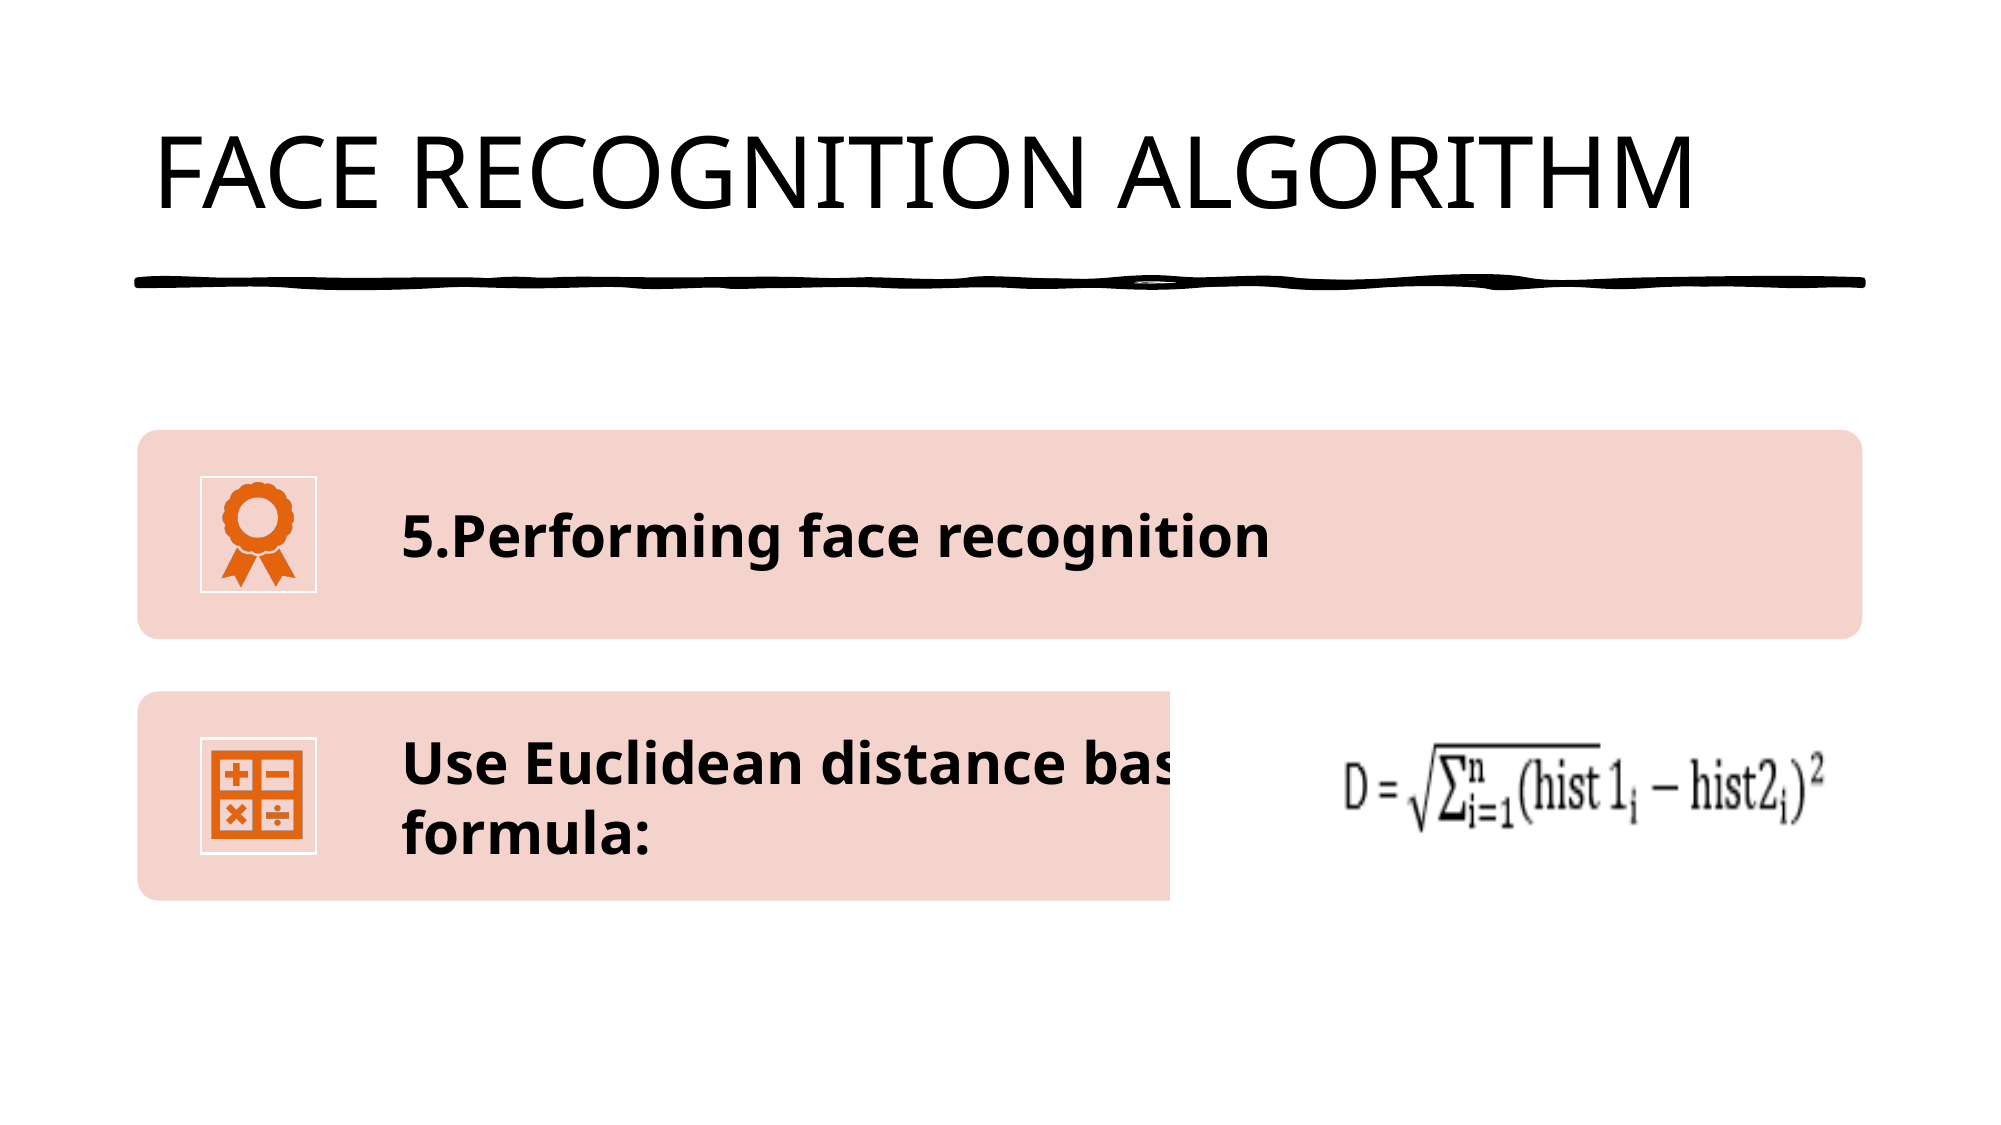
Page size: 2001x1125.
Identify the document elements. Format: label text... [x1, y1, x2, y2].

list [137, 316, 1863, 1014]
picture [1170, 665, 1863, 902]
title FACE RECOGNITION ALGORITHM [137, 59, 1863, 278]
